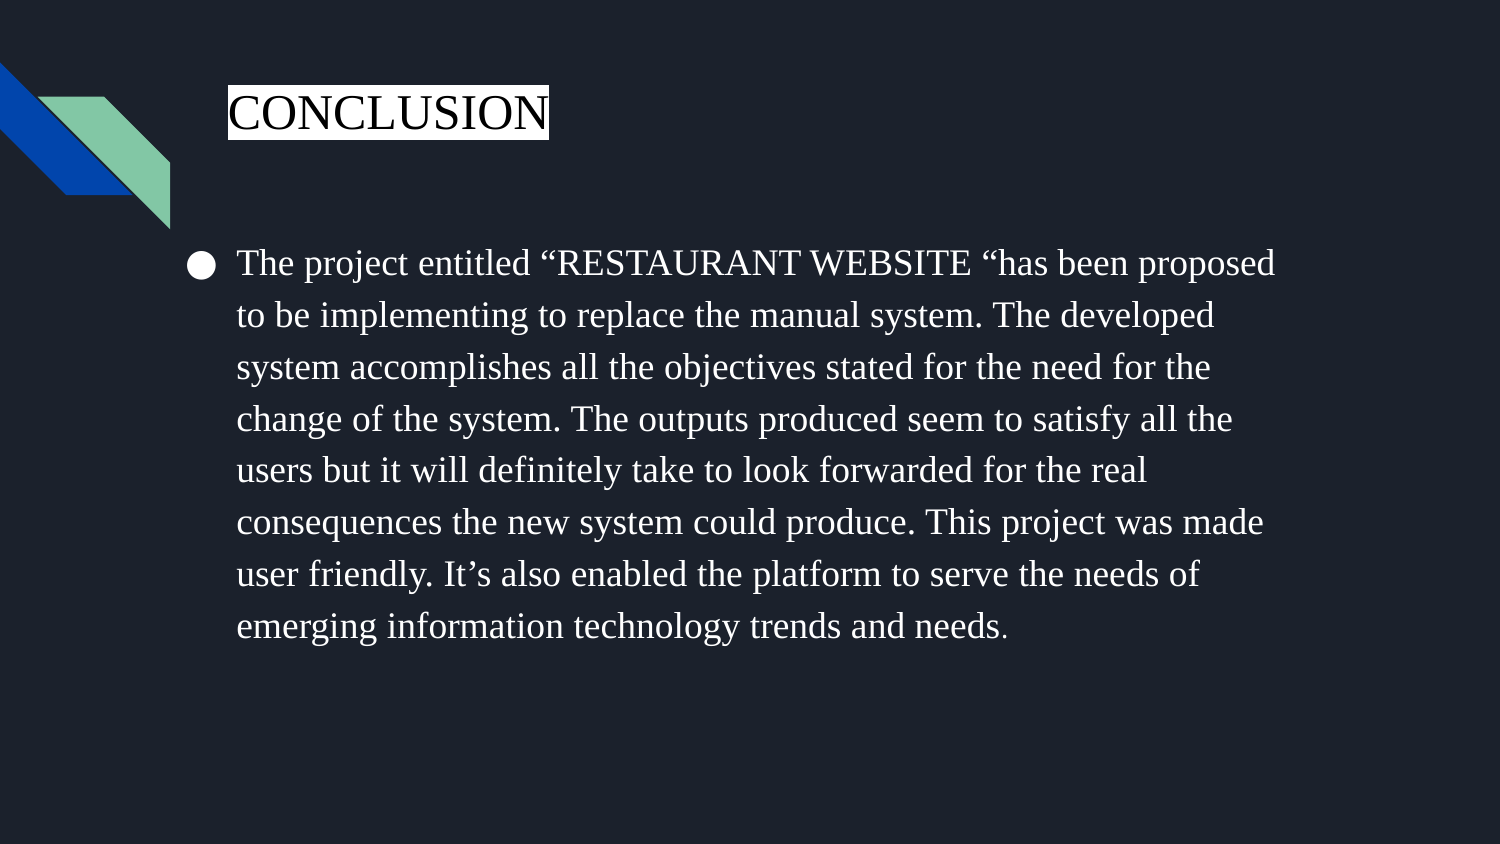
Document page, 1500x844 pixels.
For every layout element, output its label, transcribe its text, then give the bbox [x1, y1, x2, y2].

list The project entitled “RESTAURANT WEBSITE “has been proposed to be implementing to replace the manual system. The developed system accomplishes all the objectives stated for the need for the change of the system. The outputs produced seem to satisfy all the users but it will definitely take to look forwarded for the real consequences the new system could produce. This project was made user friendly. It’s also enabled the platform to serve the needs of emerging information technology trends and needs. [146, 179, 1301, 657]
title CONCLUSION [212, 64, 1368, 215]
